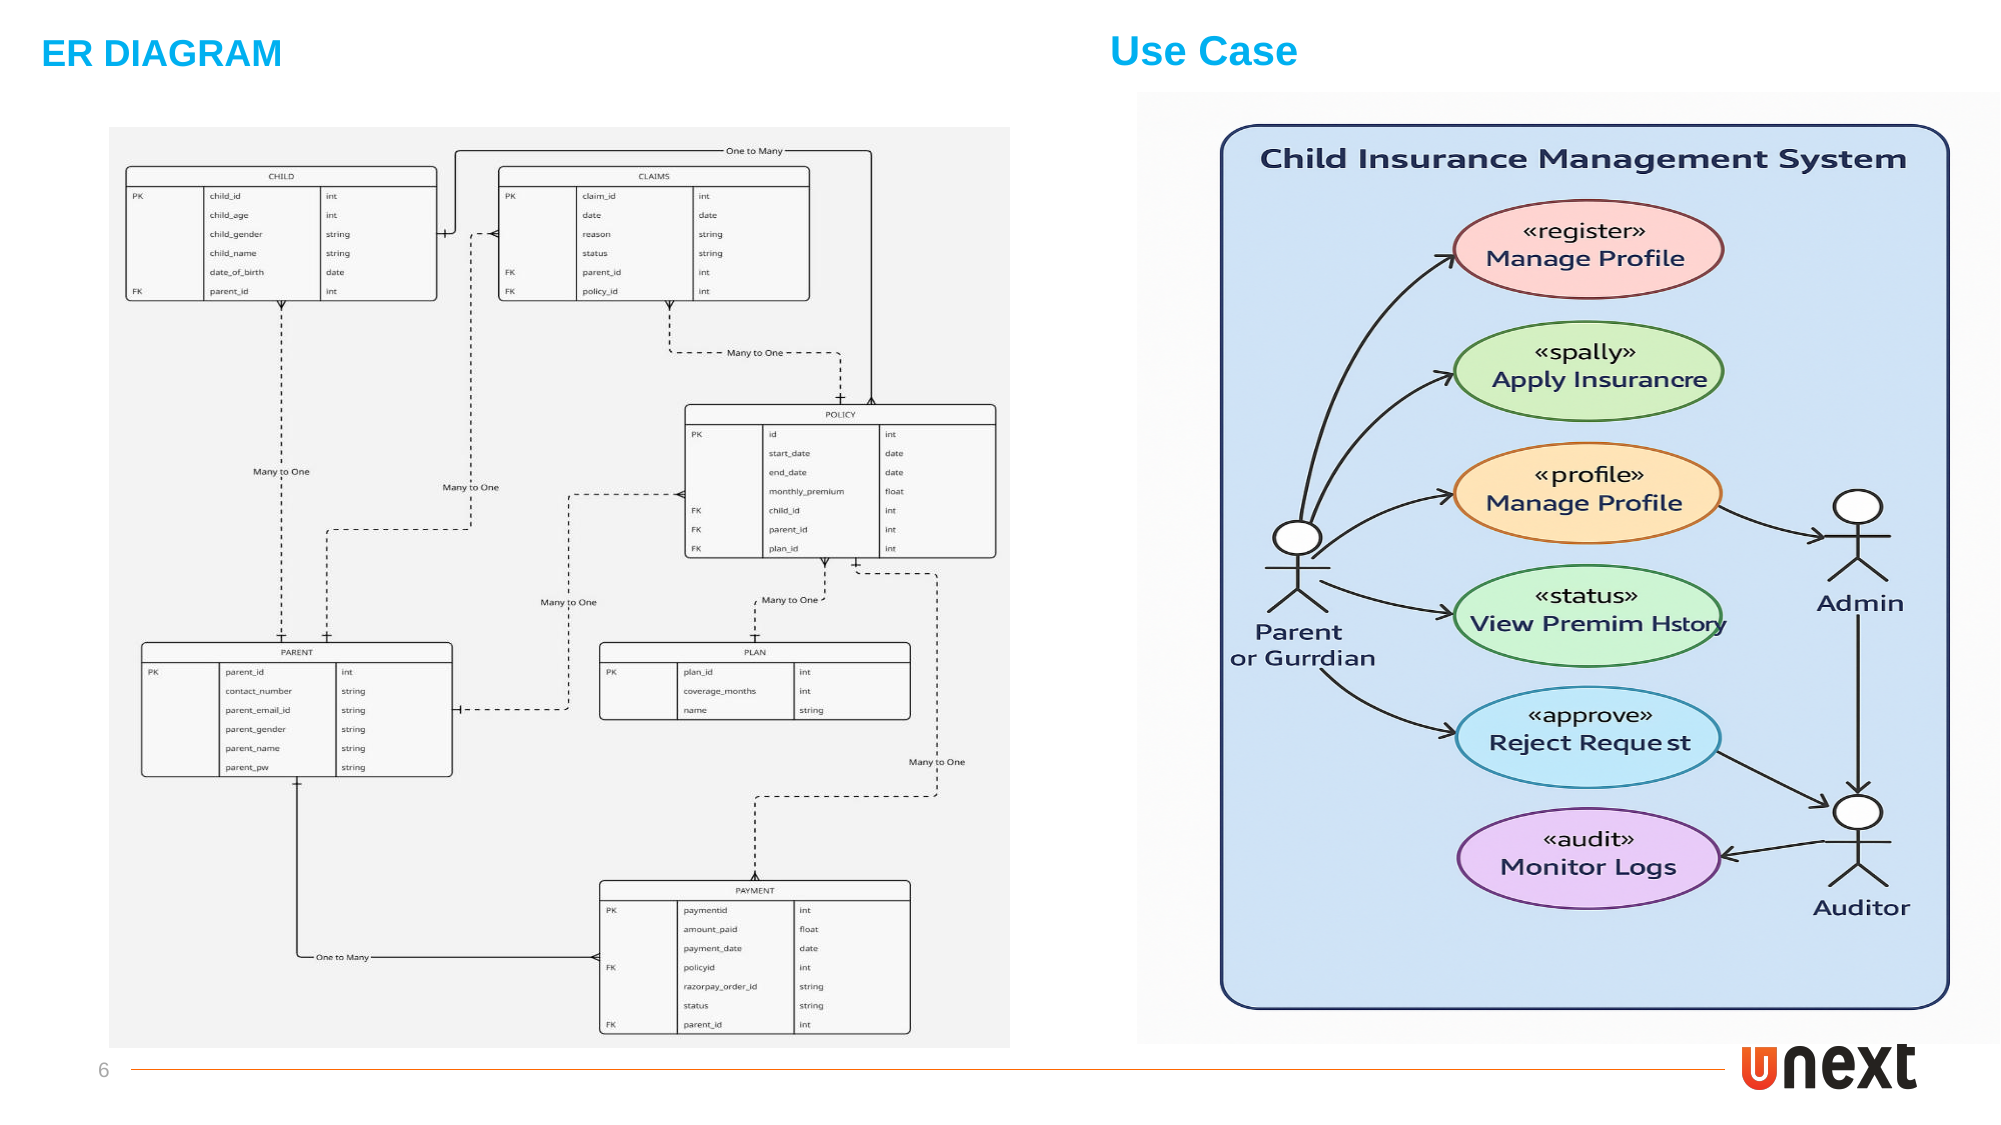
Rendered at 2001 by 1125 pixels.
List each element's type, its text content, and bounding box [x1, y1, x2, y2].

picture [109, 127, 1010, 1048]
picture [1137, 92, 2000, 1090]
text_box ER DIAGRAM [26, 21, 340, 82]
slide_number 6 [48, 1047, 110, 1091]
text_box Use Case [1095, 16, 1445, 82]
